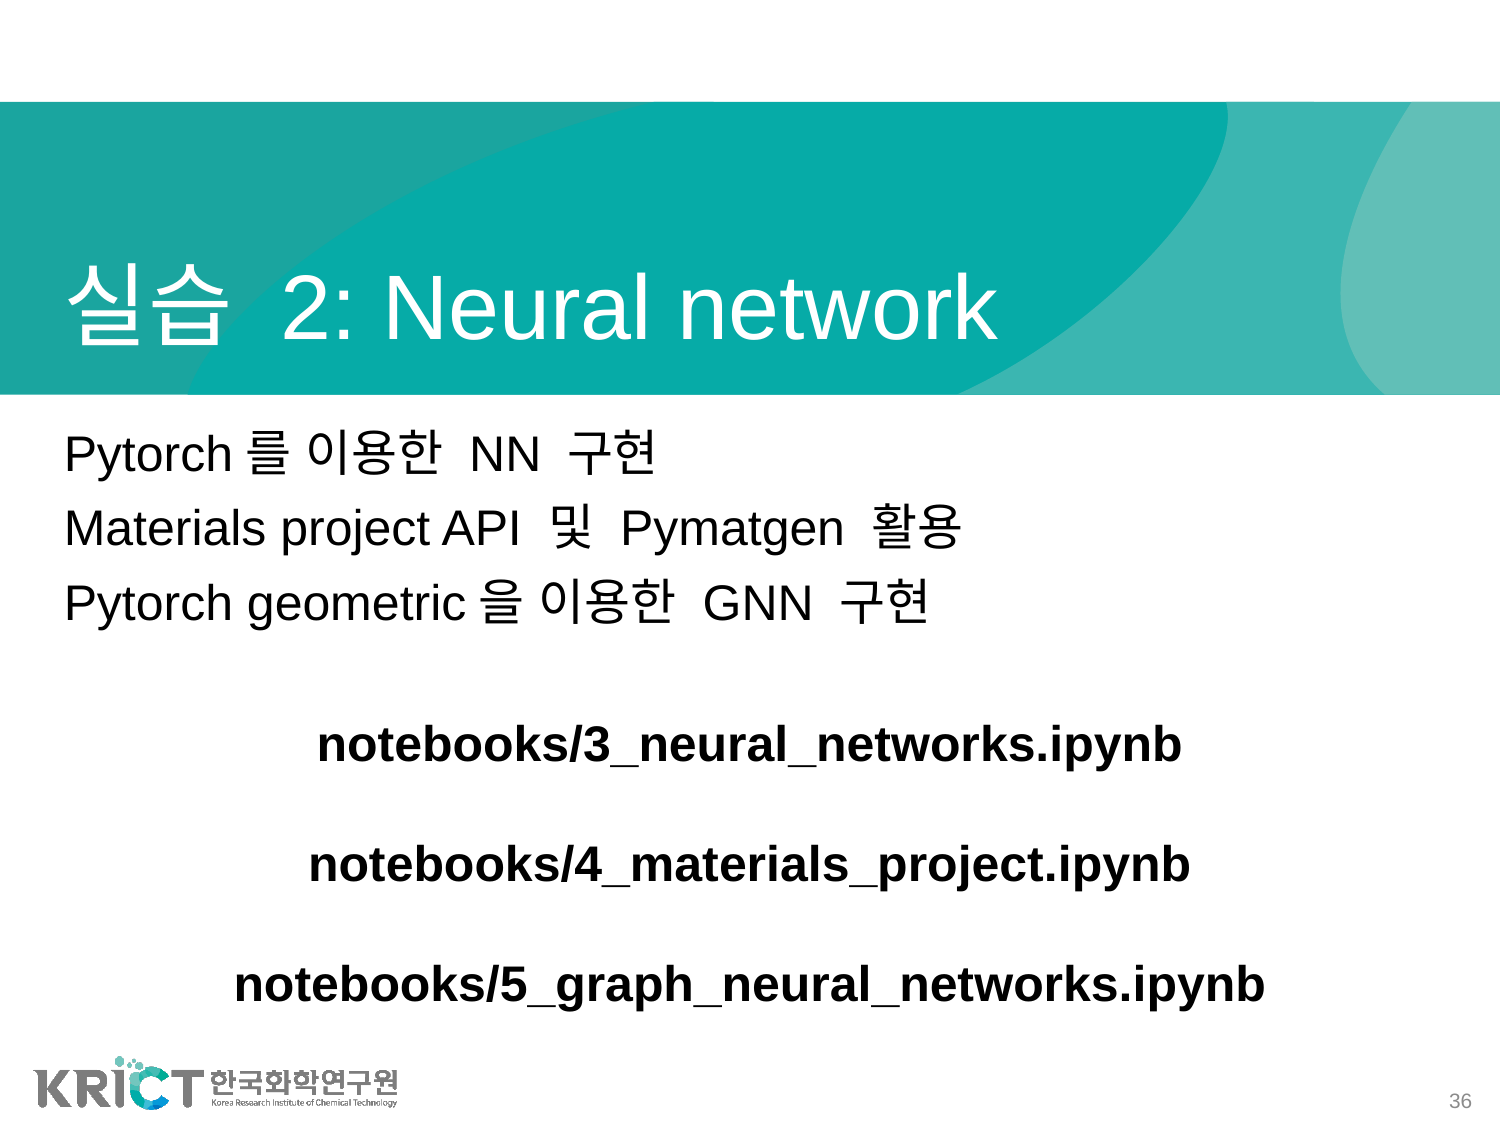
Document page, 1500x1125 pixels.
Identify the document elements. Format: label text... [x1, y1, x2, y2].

picture [33, 1056, 397, 1110]
text_box notebooks/3_neural_networks.ipynb notebooks/4_materials_project.ipynb notebooks/5_graph_neural_networks.ipynb [58, 704, 1442, 1019]
slide_number 36 [1149, 1085, 1488, 1116]
subtitle Pytorch를 이용한 NN 구현 Materials project API 및 Pymatgen 활용 Pytorch geometric을 이용한 GNN 구현 [48, 420, 1174, 824]
title 실습 2: Neural network [48, 127, 1452, 368]
